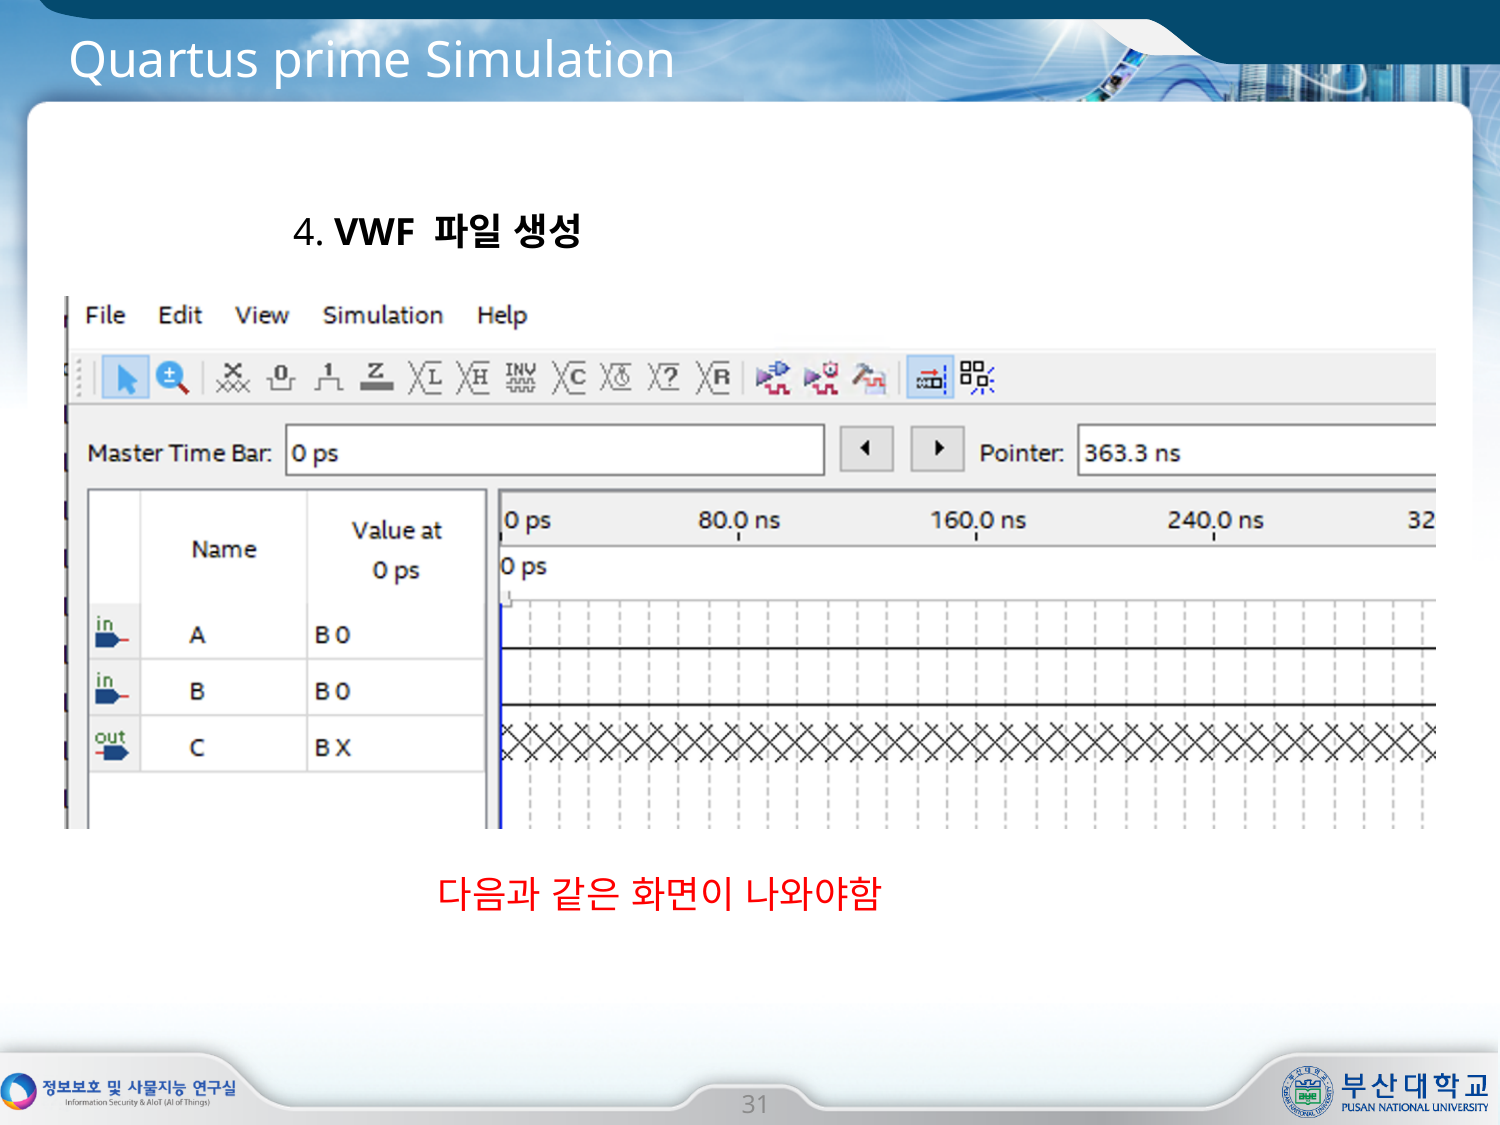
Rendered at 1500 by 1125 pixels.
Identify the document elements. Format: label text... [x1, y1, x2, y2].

text_box 다음과 같은 화면이 나와야함 [423, 863, 909, 924]
picture [0, 0, 1500, 1125]
title Quartus prime Simulation [53, 24, 1081, 90]
slide_number 31 [702, 1075, 809, 1125]
text_box 4. VWF 파일 생성 [278, 200, 598, 261]
